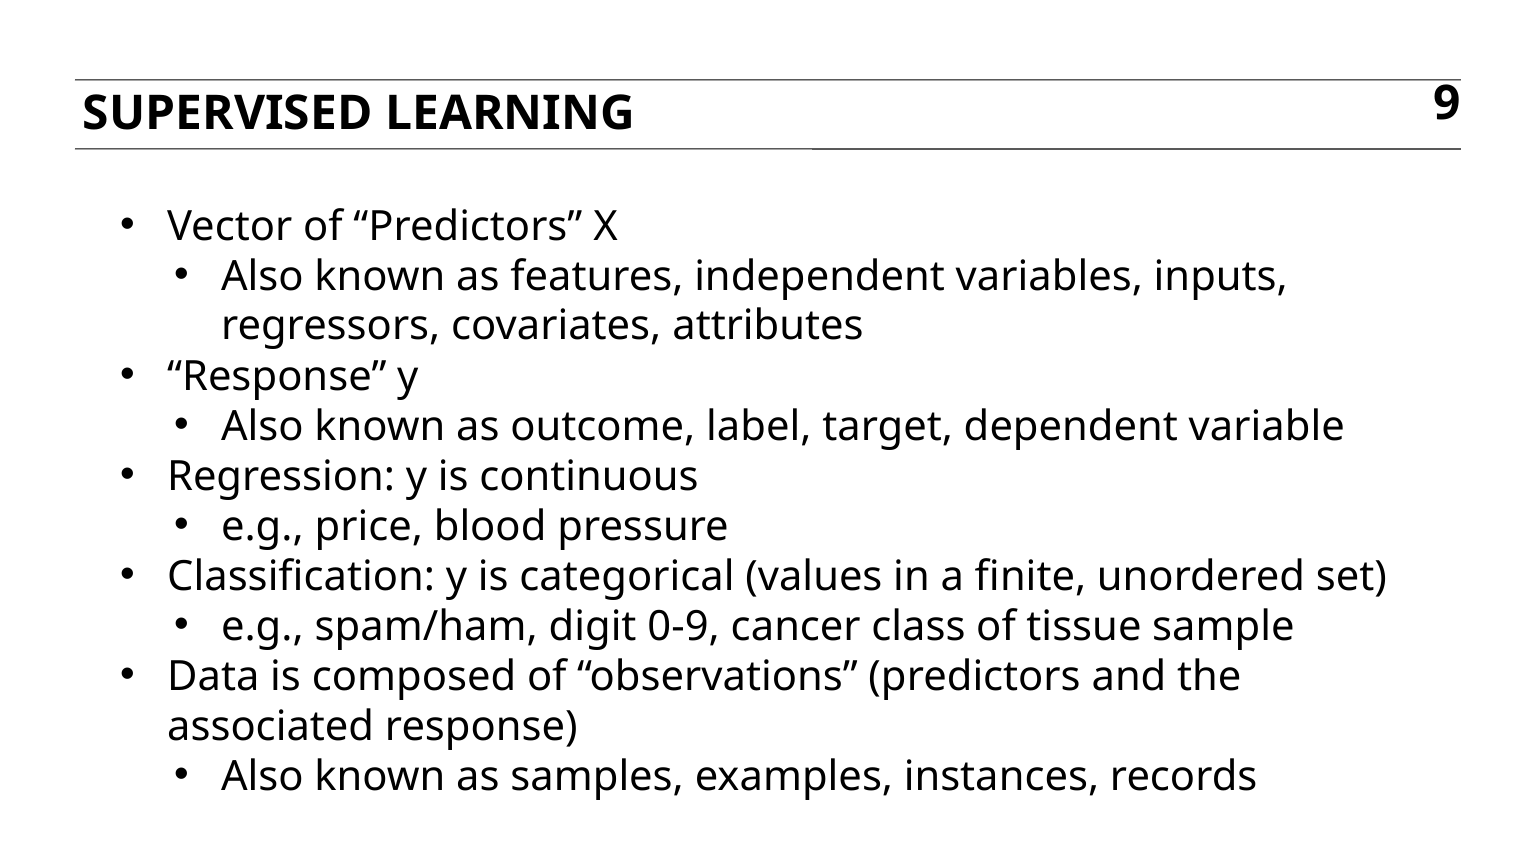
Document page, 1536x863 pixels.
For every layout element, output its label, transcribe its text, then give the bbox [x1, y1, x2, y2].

text_box Vector of “Predictors” X Also known as features, independent variables, inputs, regressors, covariates, attributes “Response” y Also known as outcome, label, target, dependent variable Regression: y is continuous e.g., price, blood pressure Classification: y is categorical (values in a finite, unordered set) e.g., spam/ham, digit 0-9, cancer class of tissue sample Data is composed of “observations” (predictors and the associated response) Also known as samples, examples, instances, records [105, 190, 1418, 856]
slide_number 9 [1419, 86, 1461, 138]
list Supervised Learning [67, 81, 1118, 132]
